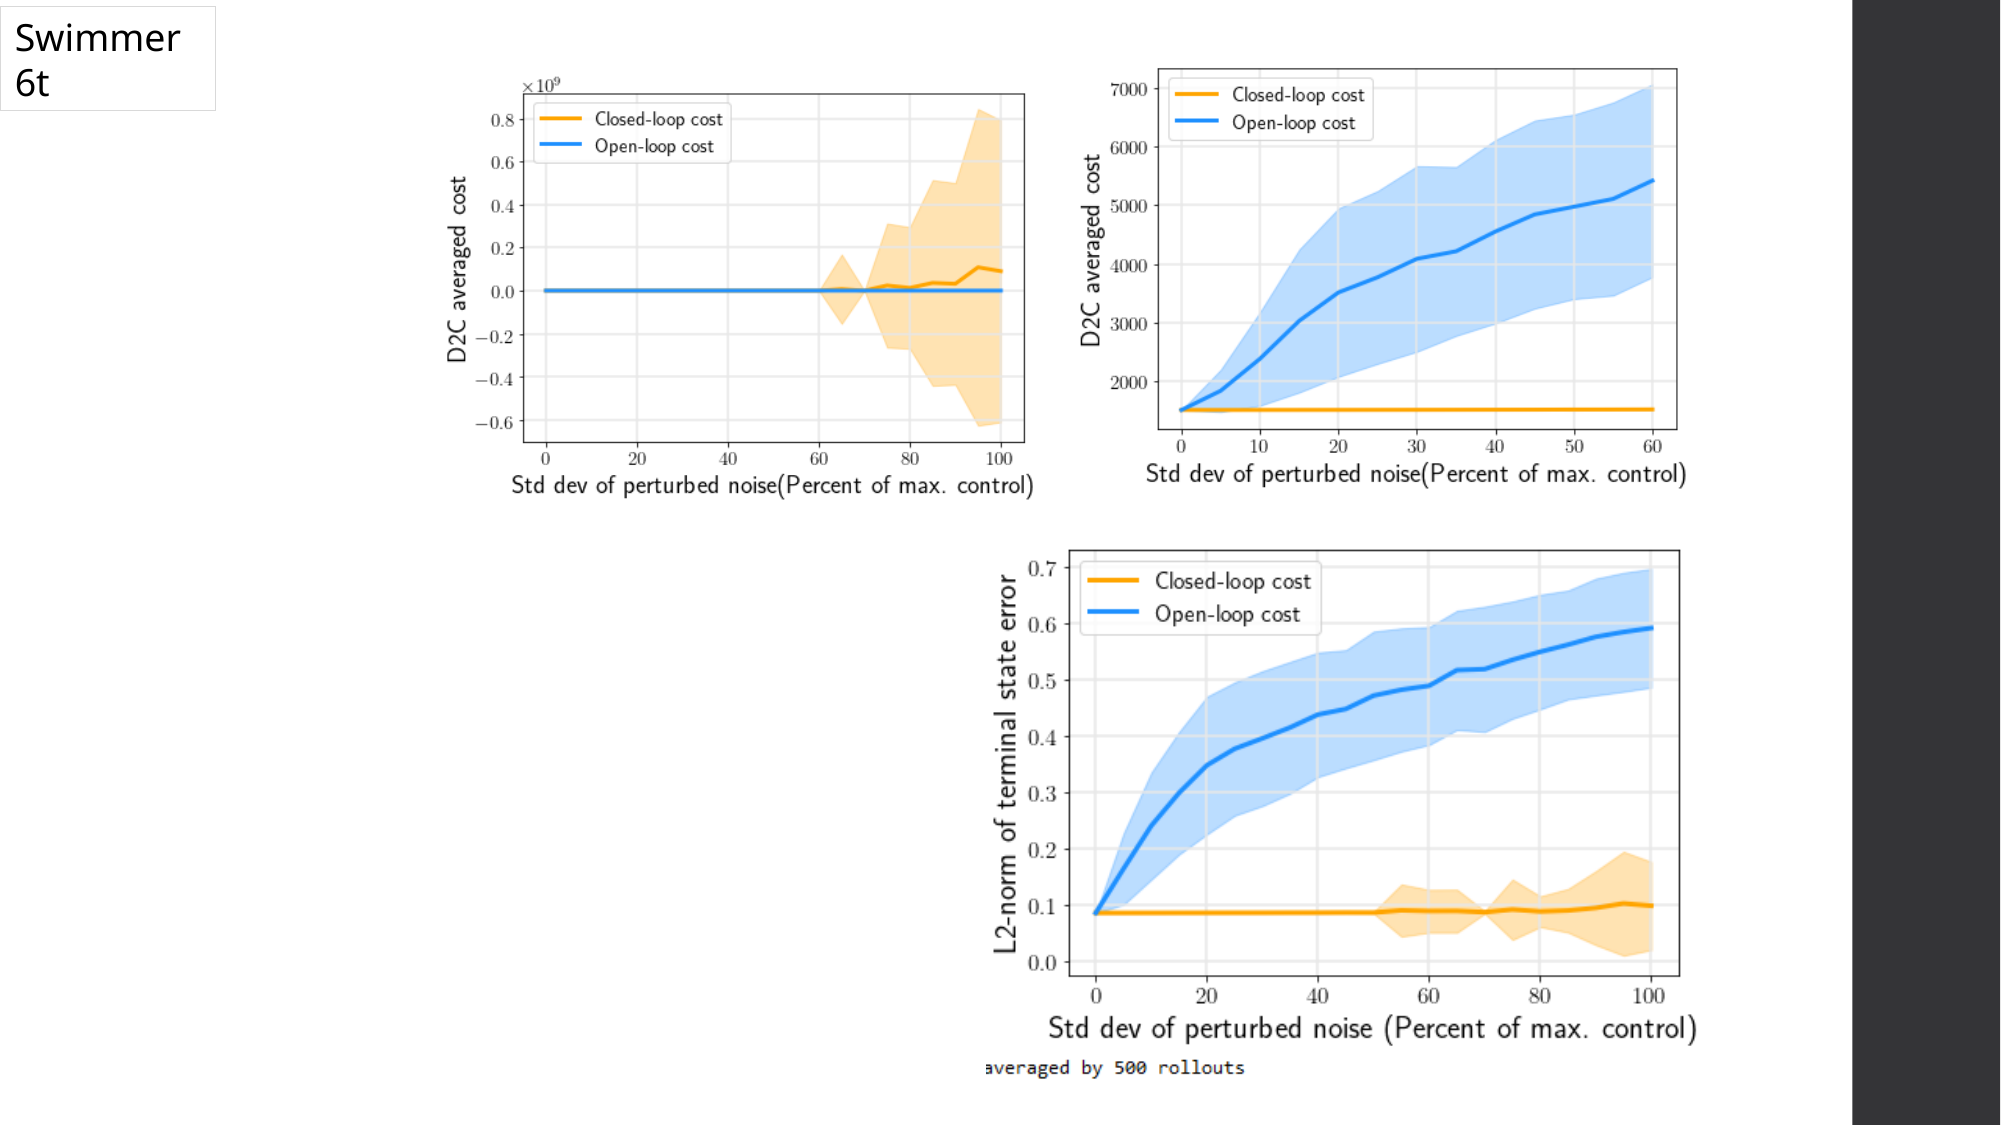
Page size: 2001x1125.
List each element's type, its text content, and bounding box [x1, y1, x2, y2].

text_box Swimmer6t [0, 6, 216, 111]
picture [986, 539, 1705, 1083]
picture [436, 72, 1039, 515]
picture [1069, 62, 1692, 494]
